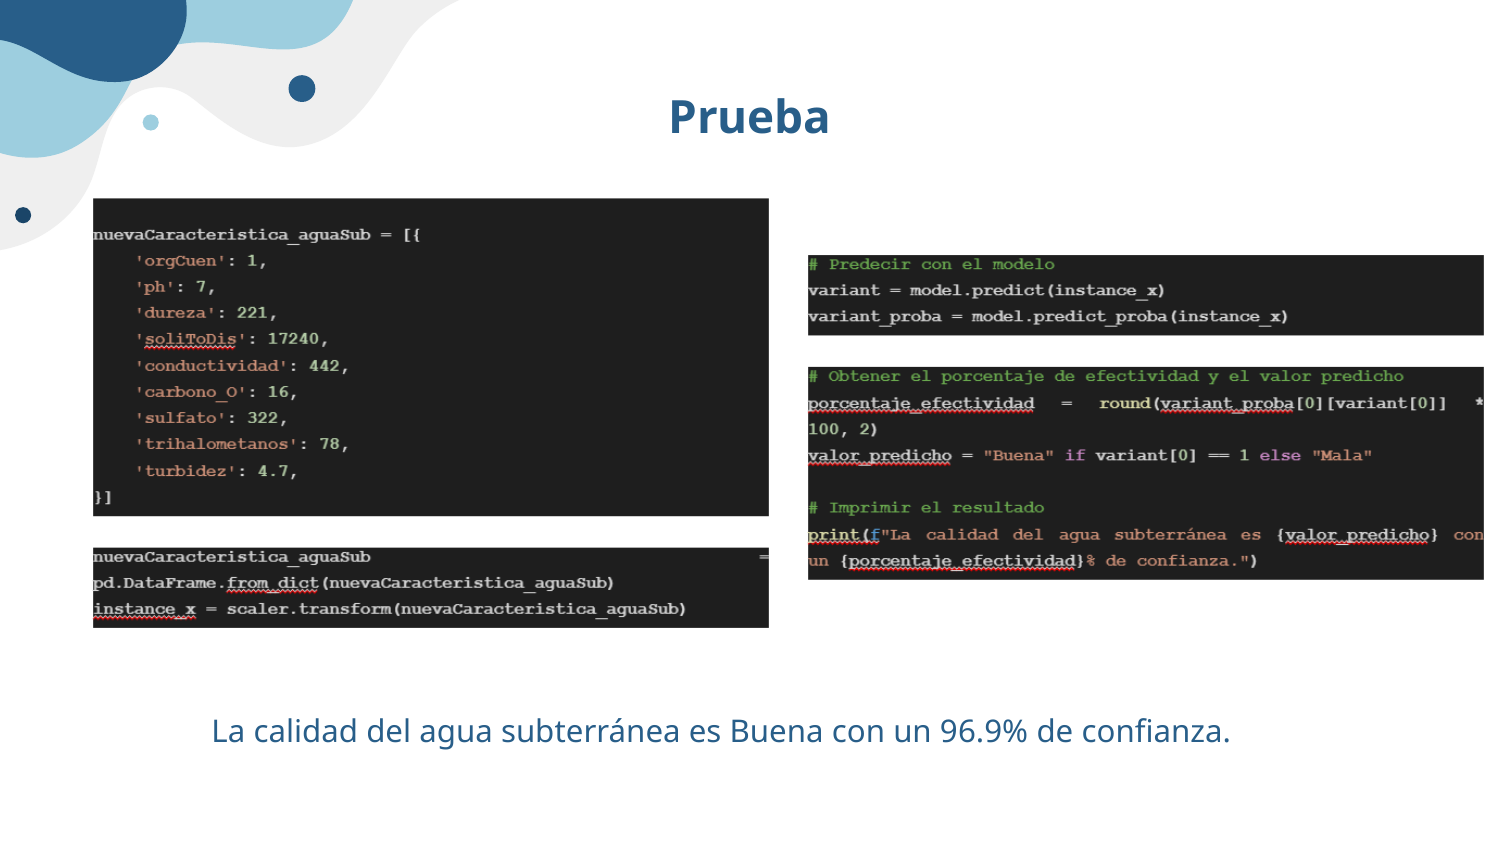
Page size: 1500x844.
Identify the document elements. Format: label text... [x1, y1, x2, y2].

picture [91, 193, 770, 651]
list La calidad del agua subterránea es Buena con un 96.9% de confianza. [196, 696, 1304, 844]
list Prueba [626, 72, 874, 578]
picture [806, 235, 1485, 582]
